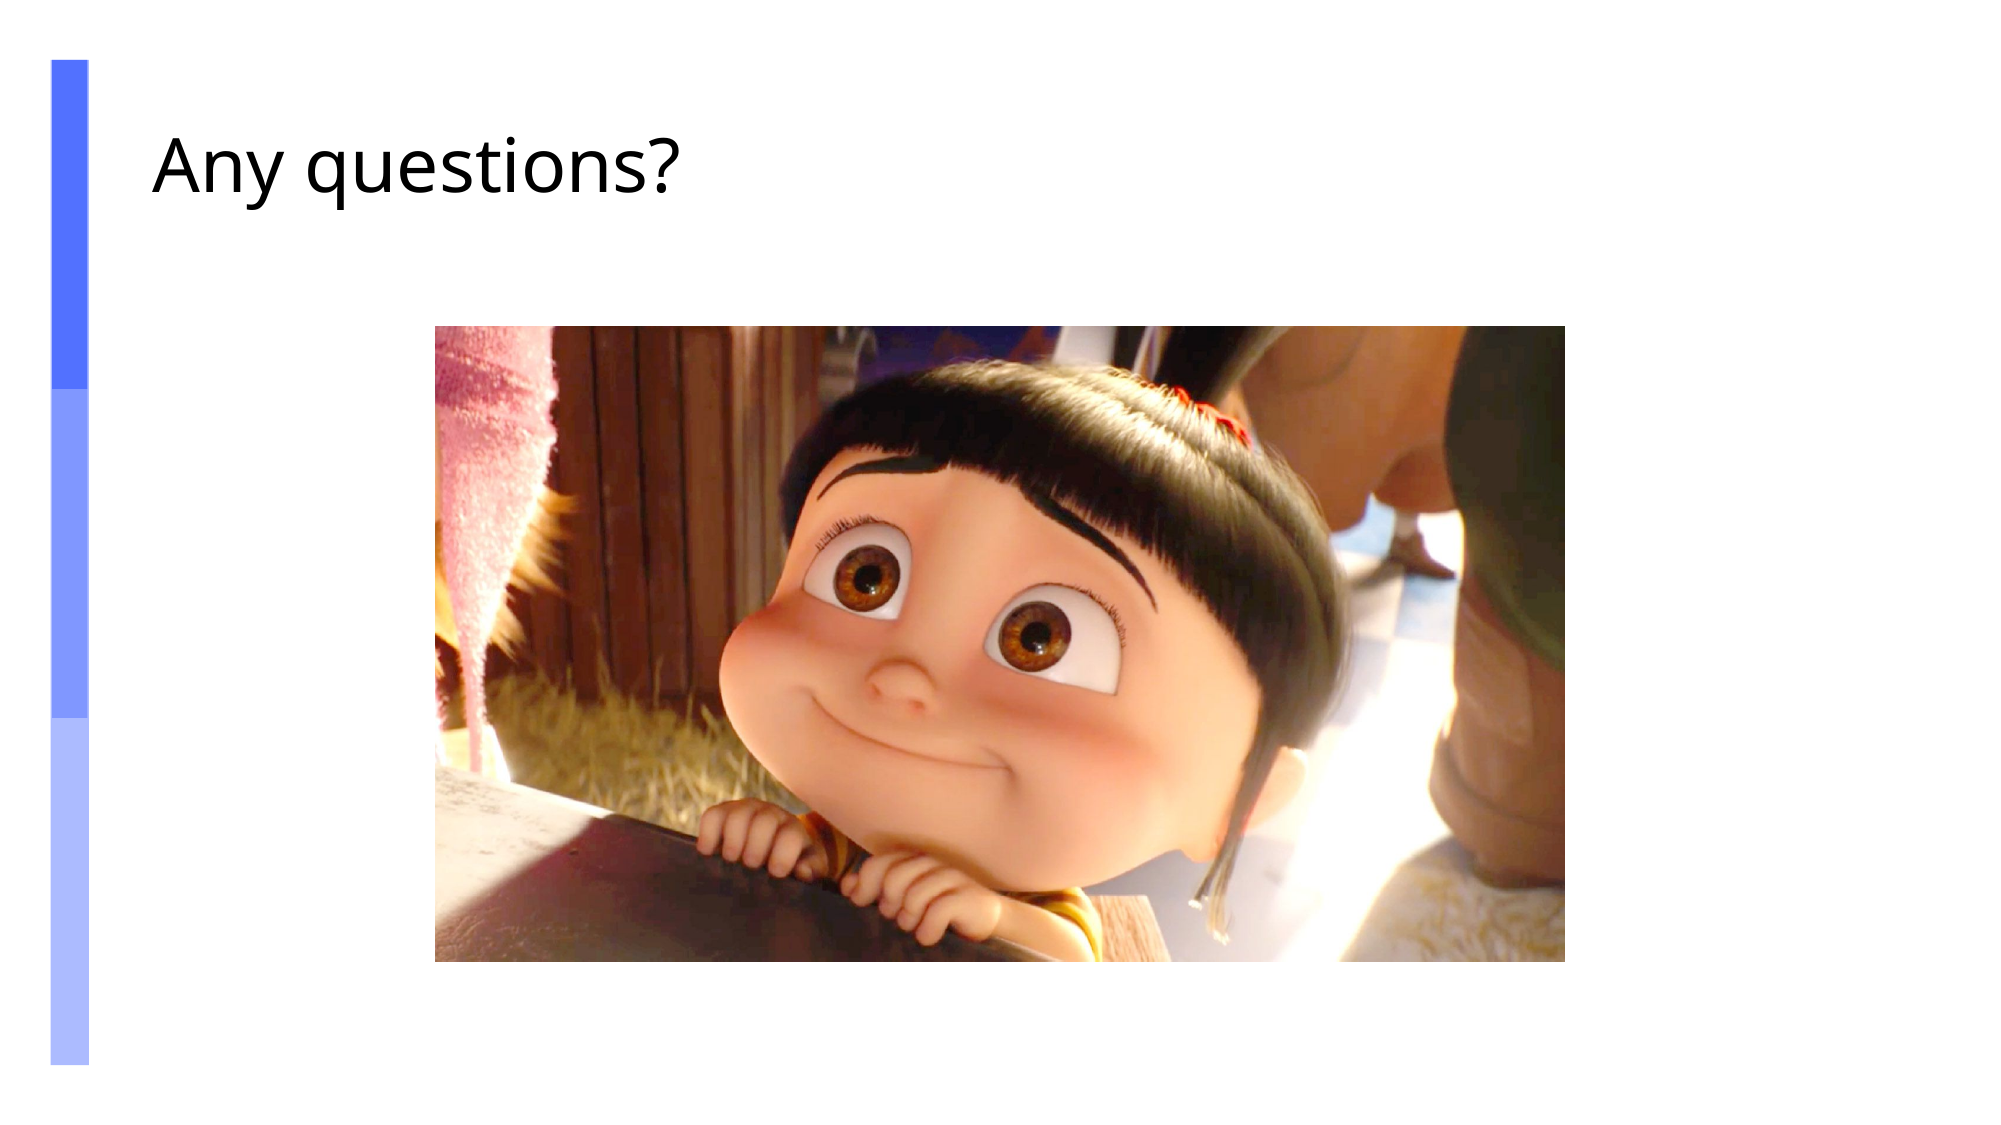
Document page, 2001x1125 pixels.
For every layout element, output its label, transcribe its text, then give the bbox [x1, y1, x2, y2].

picture [435, 326, 1565, 962]
title Any questions? [137, 59, 1863, 278]
